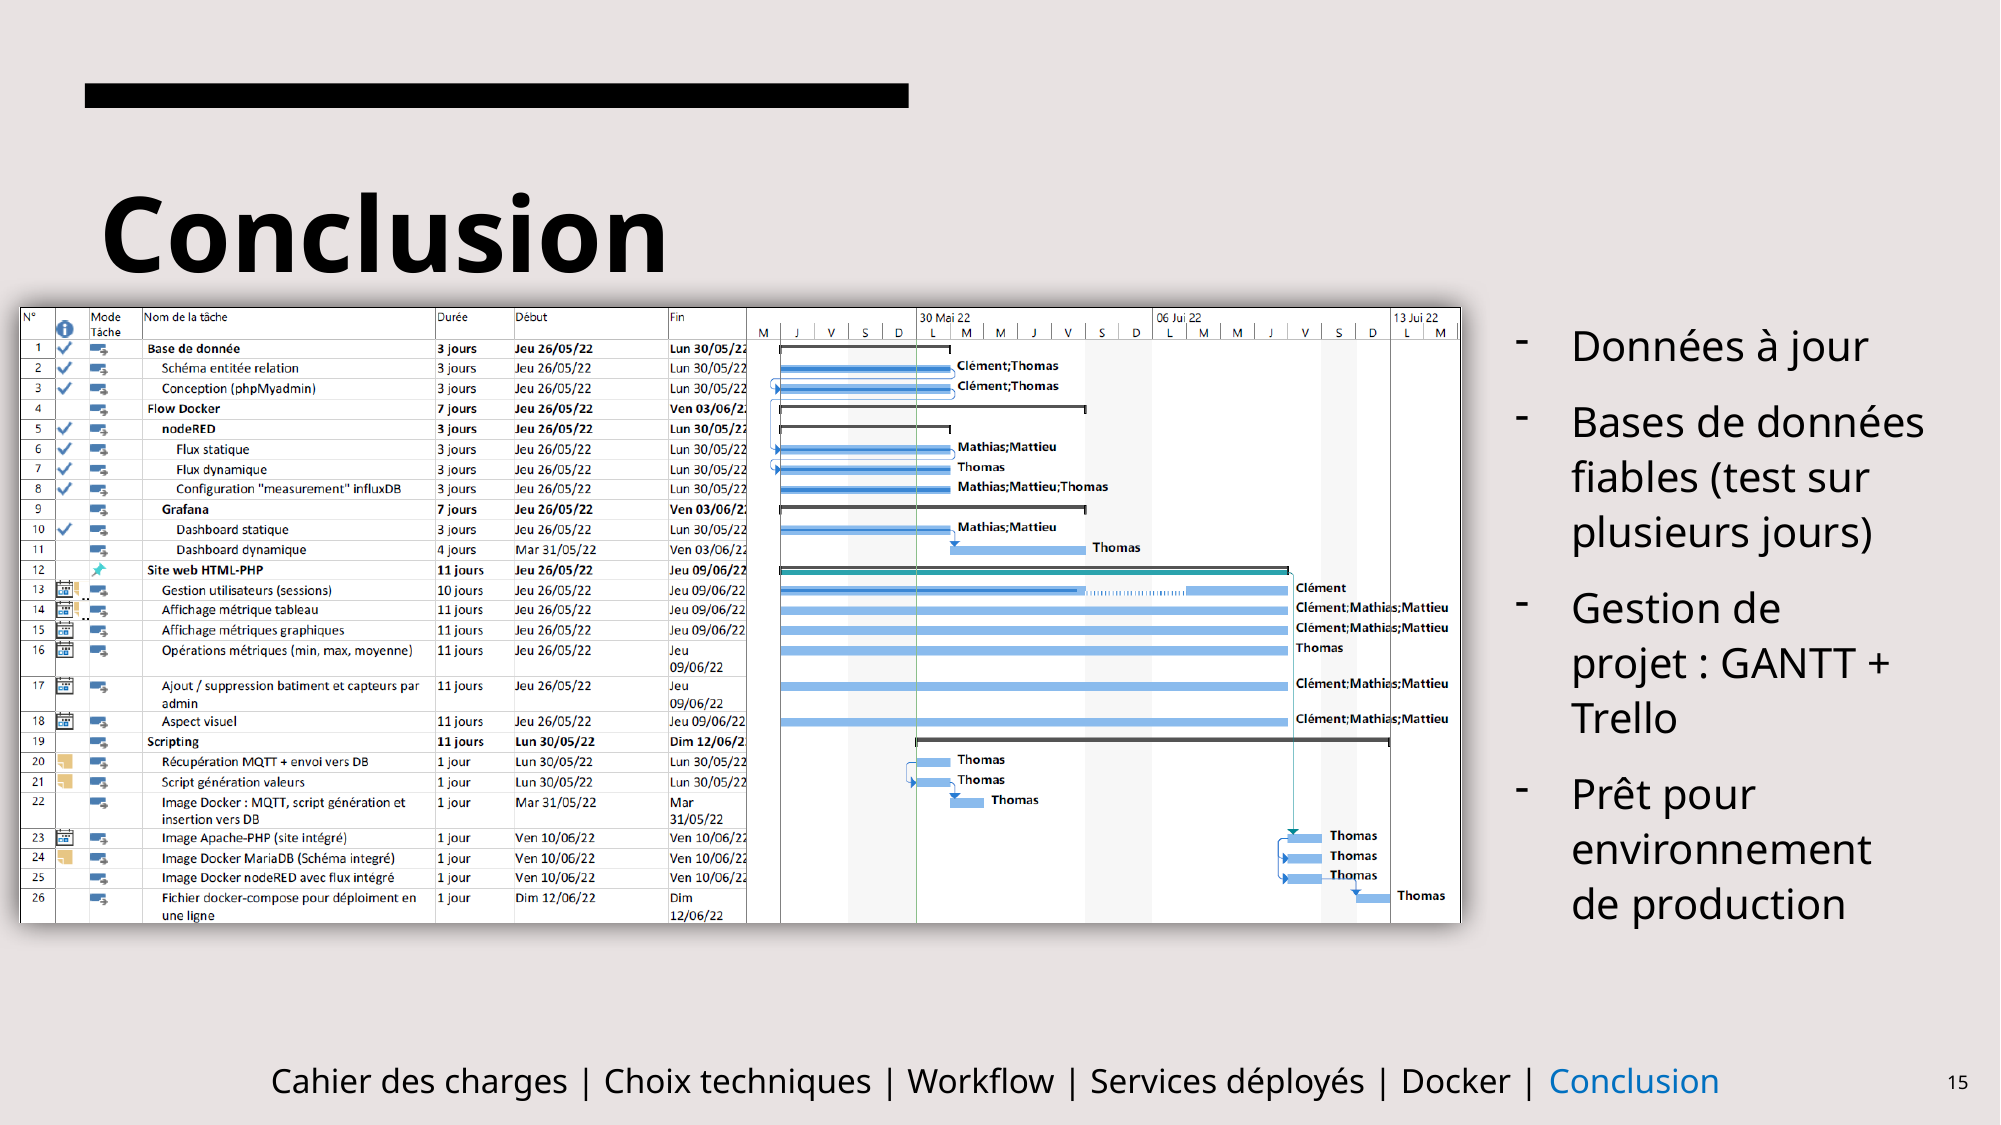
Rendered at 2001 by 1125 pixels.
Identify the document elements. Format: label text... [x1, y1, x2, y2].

list Données à jour Bases de données fiables (test sur plusieurs jours) Gestion de projet : GANTT + Trello Prêt pour environnement de production [1500, 307, 1942, 923]
slide_number 15 [1879, 1053, 1984, 1114]
text_box Cahier des charges | Choix techniques | Workflow | Services déployés | Docker | Conclusion [56, 1053, 1944, 1108]
title Conclusion [84, 160, 692, 284]
picture [19, 307, 1462, 923]
